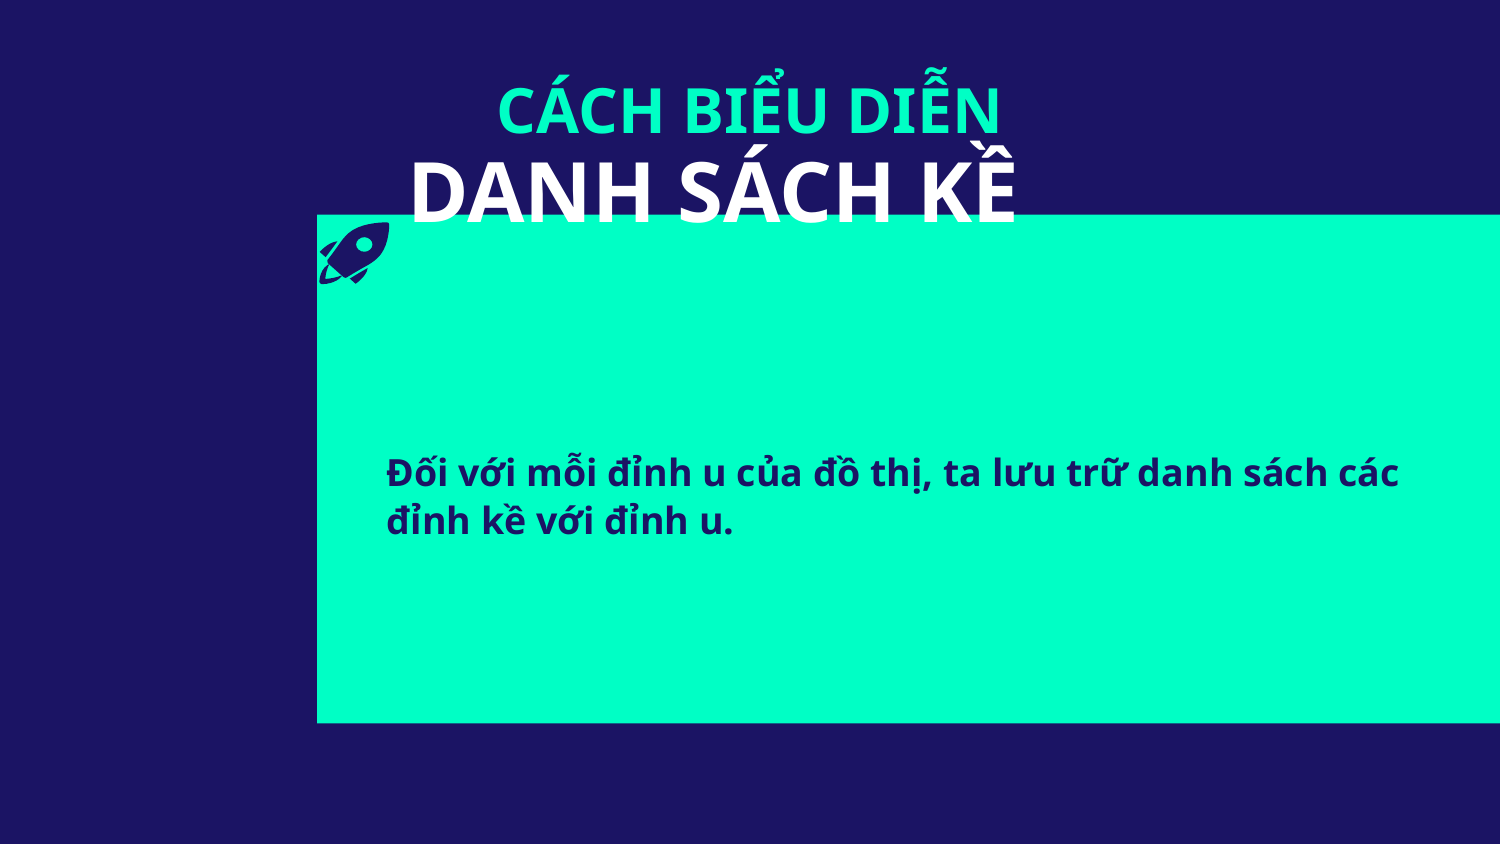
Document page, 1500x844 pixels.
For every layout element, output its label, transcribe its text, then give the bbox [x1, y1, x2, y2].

text_box Đối với mỗi đỉnh u của đồ thị, ta lưu trữ danh sách các đỉnh kề với đỉnh u. [371, 281, 1453, 543]
title DANH SÁCH KỀ [392, 121, 1201, 240]
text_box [319, 221, 390, 285]
text_box [317, 214, 1500, 724]
title CÁCH BIỂU DIỄN [209, 56, 1291, 166]
